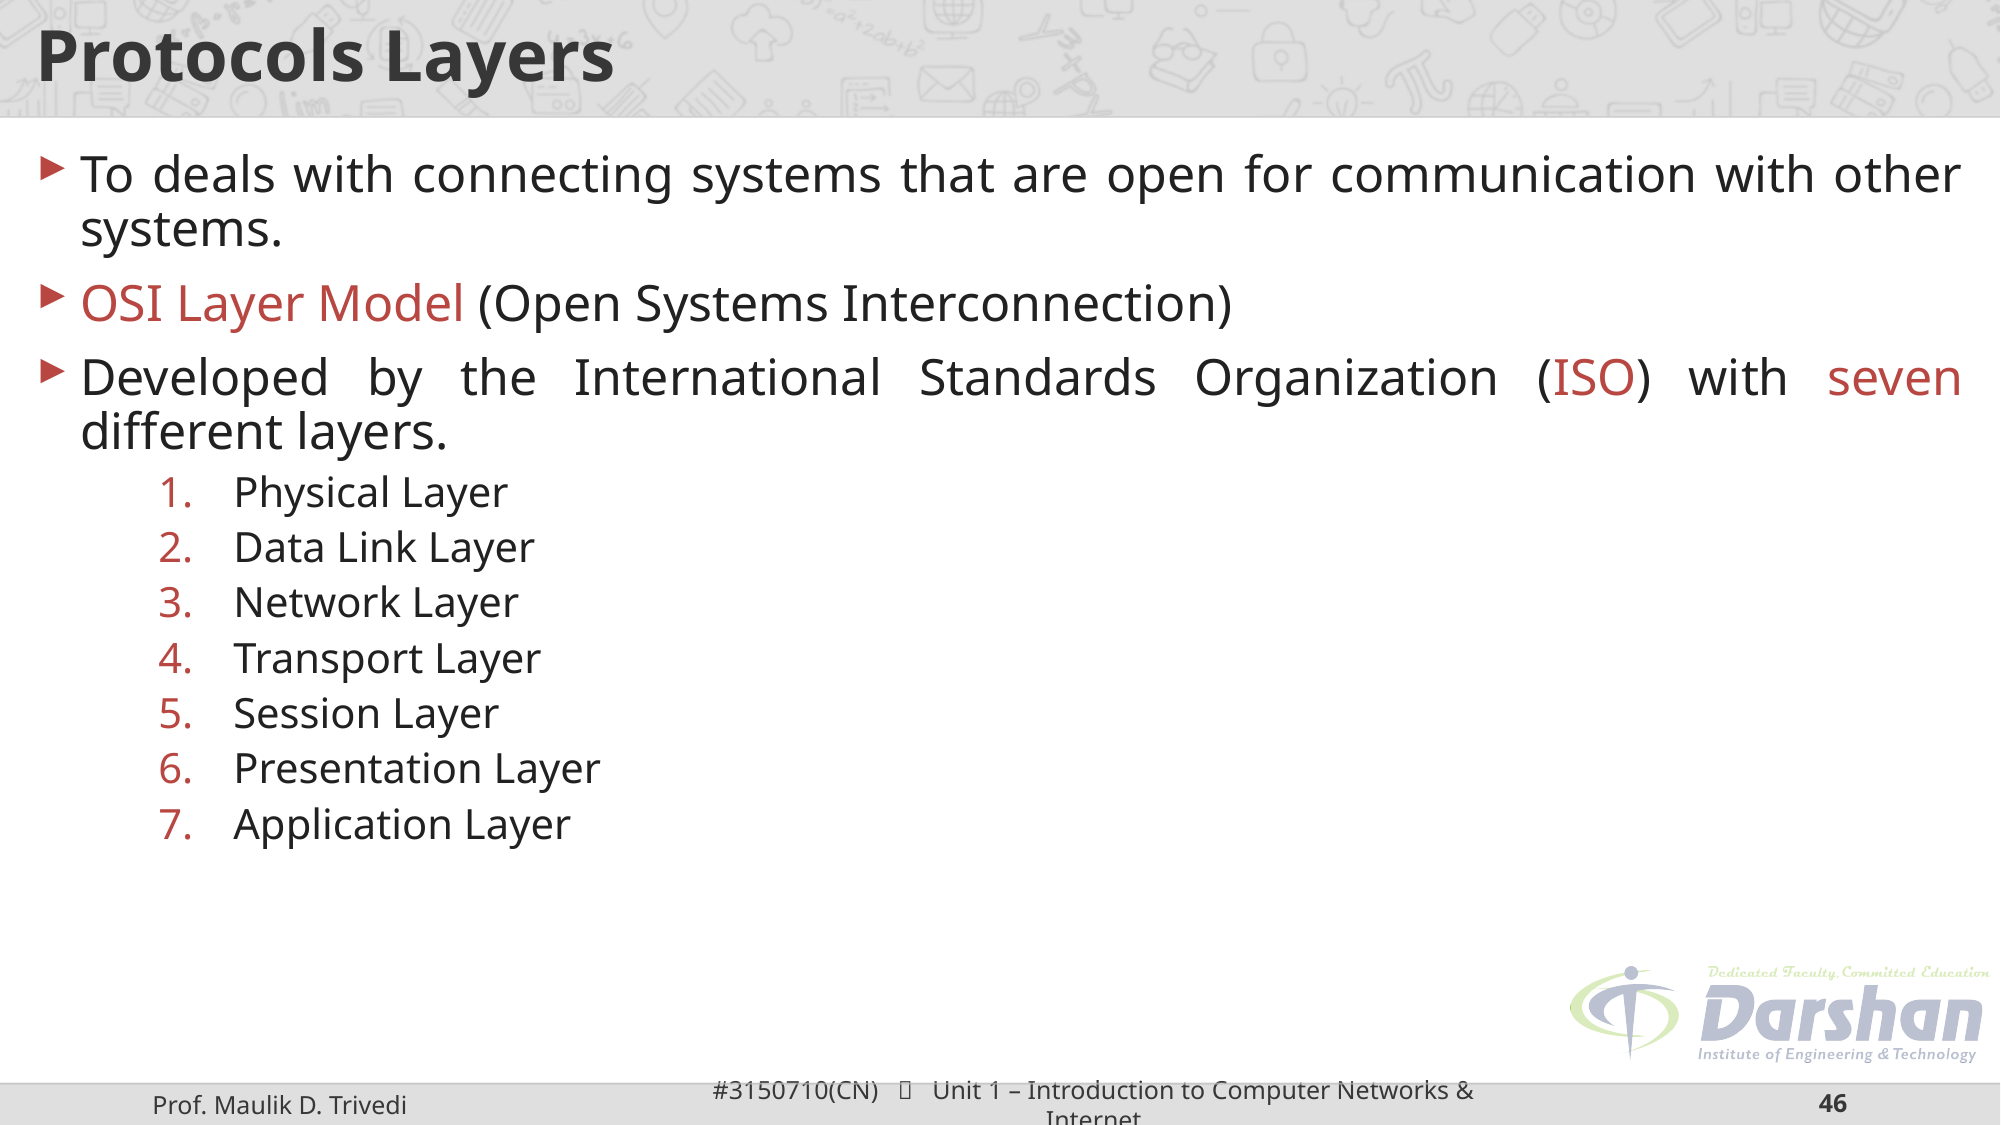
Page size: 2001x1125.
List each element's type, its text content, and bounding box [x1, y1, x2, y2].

list To deals with connecting systems that are open for communication with other systems. OSI Layer Model (Open Systems Interconnection) Developed by the International Standards Organization (ISO) with seven different layers. Physical Layer Data Link Layer Network Layer Transport Layer Session Layer Presentation Layer Application Layer [21, 141, 1979, 1059]
title Protocols Layers [0, 0, 2000, 117]
